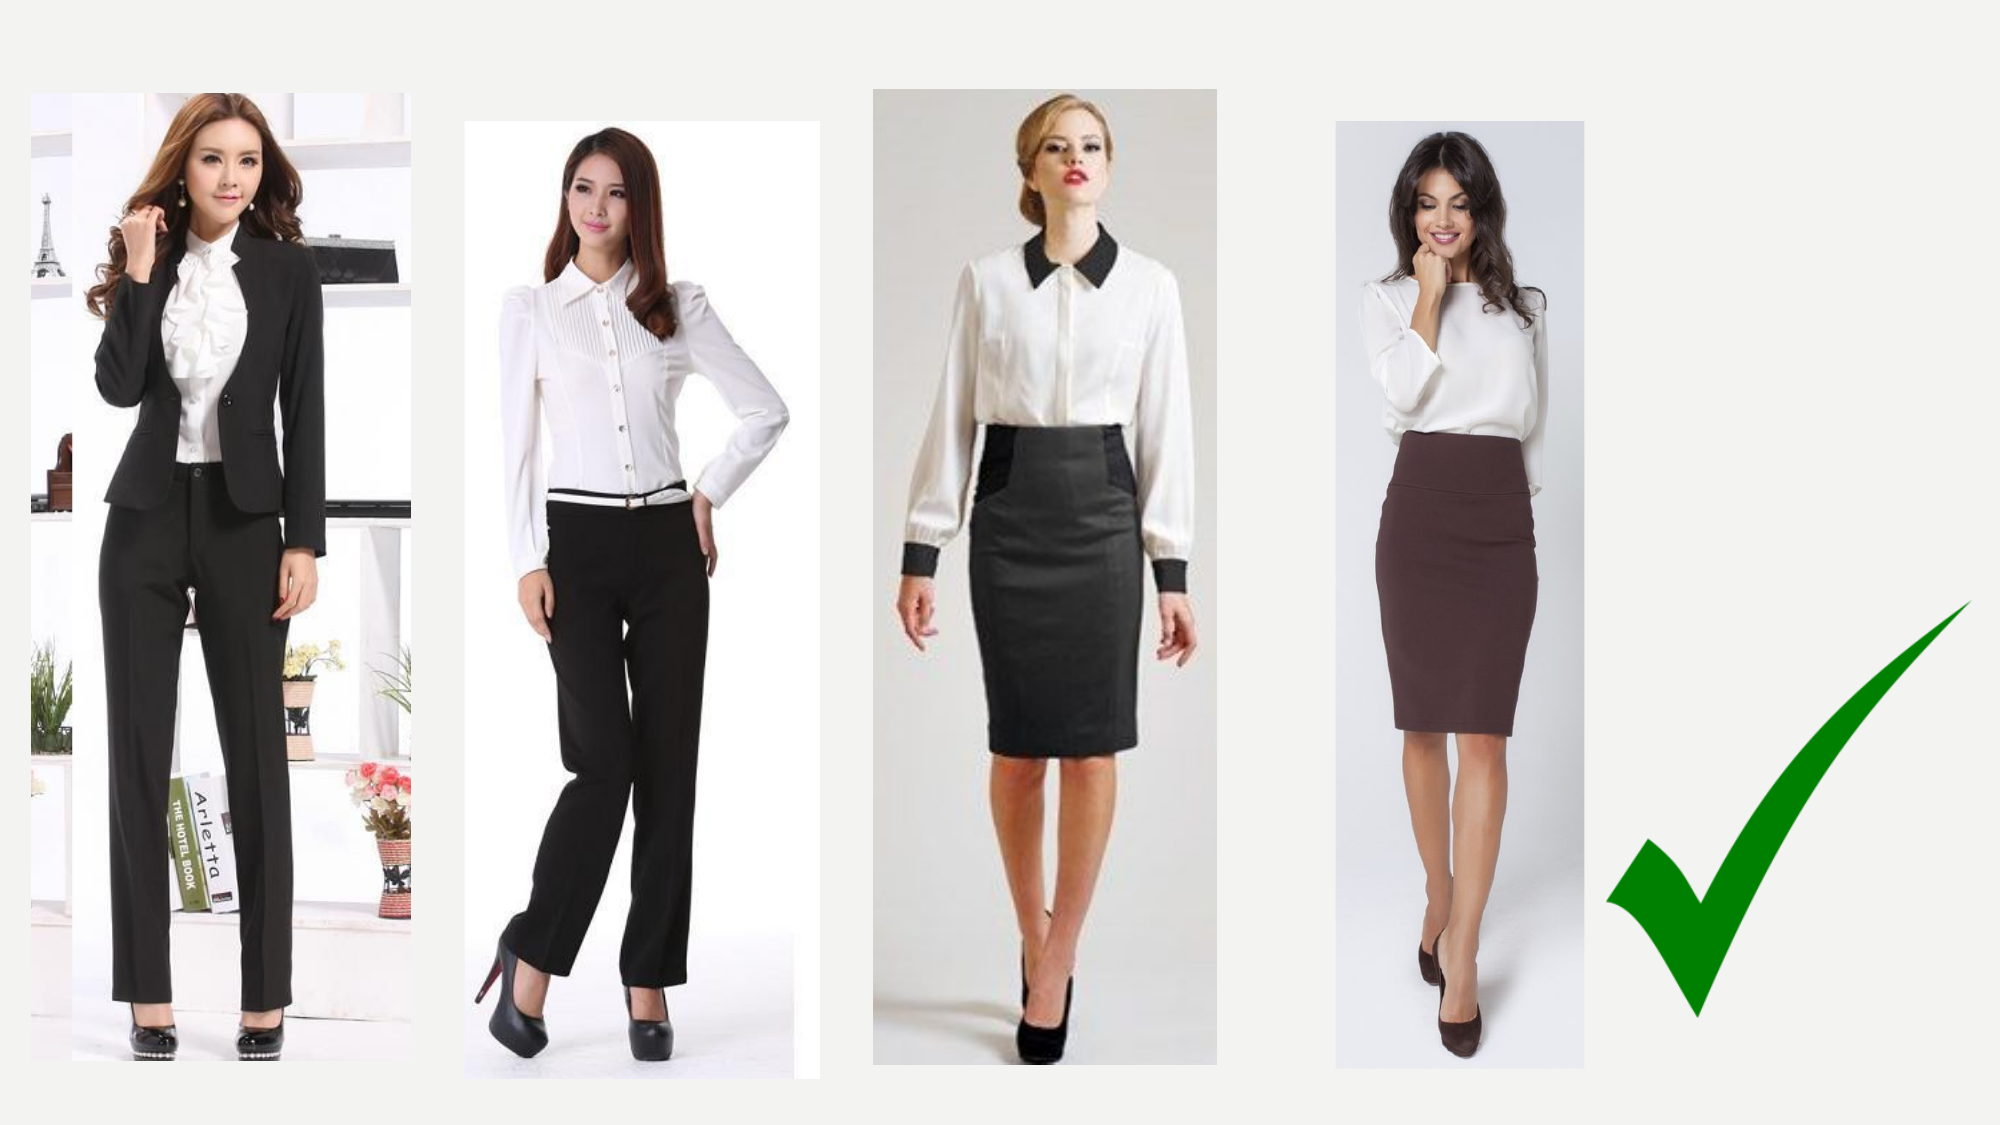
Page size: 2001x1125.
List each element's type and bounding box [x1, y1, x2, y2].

picture [873, 88, 1217, 1065]
picture [1335, 120, 1585, 1070]
picture [31, 93, 412, 1061]
picture [1606, 599, 1972, 1018]
picture [464, 120, 821, 1080]
